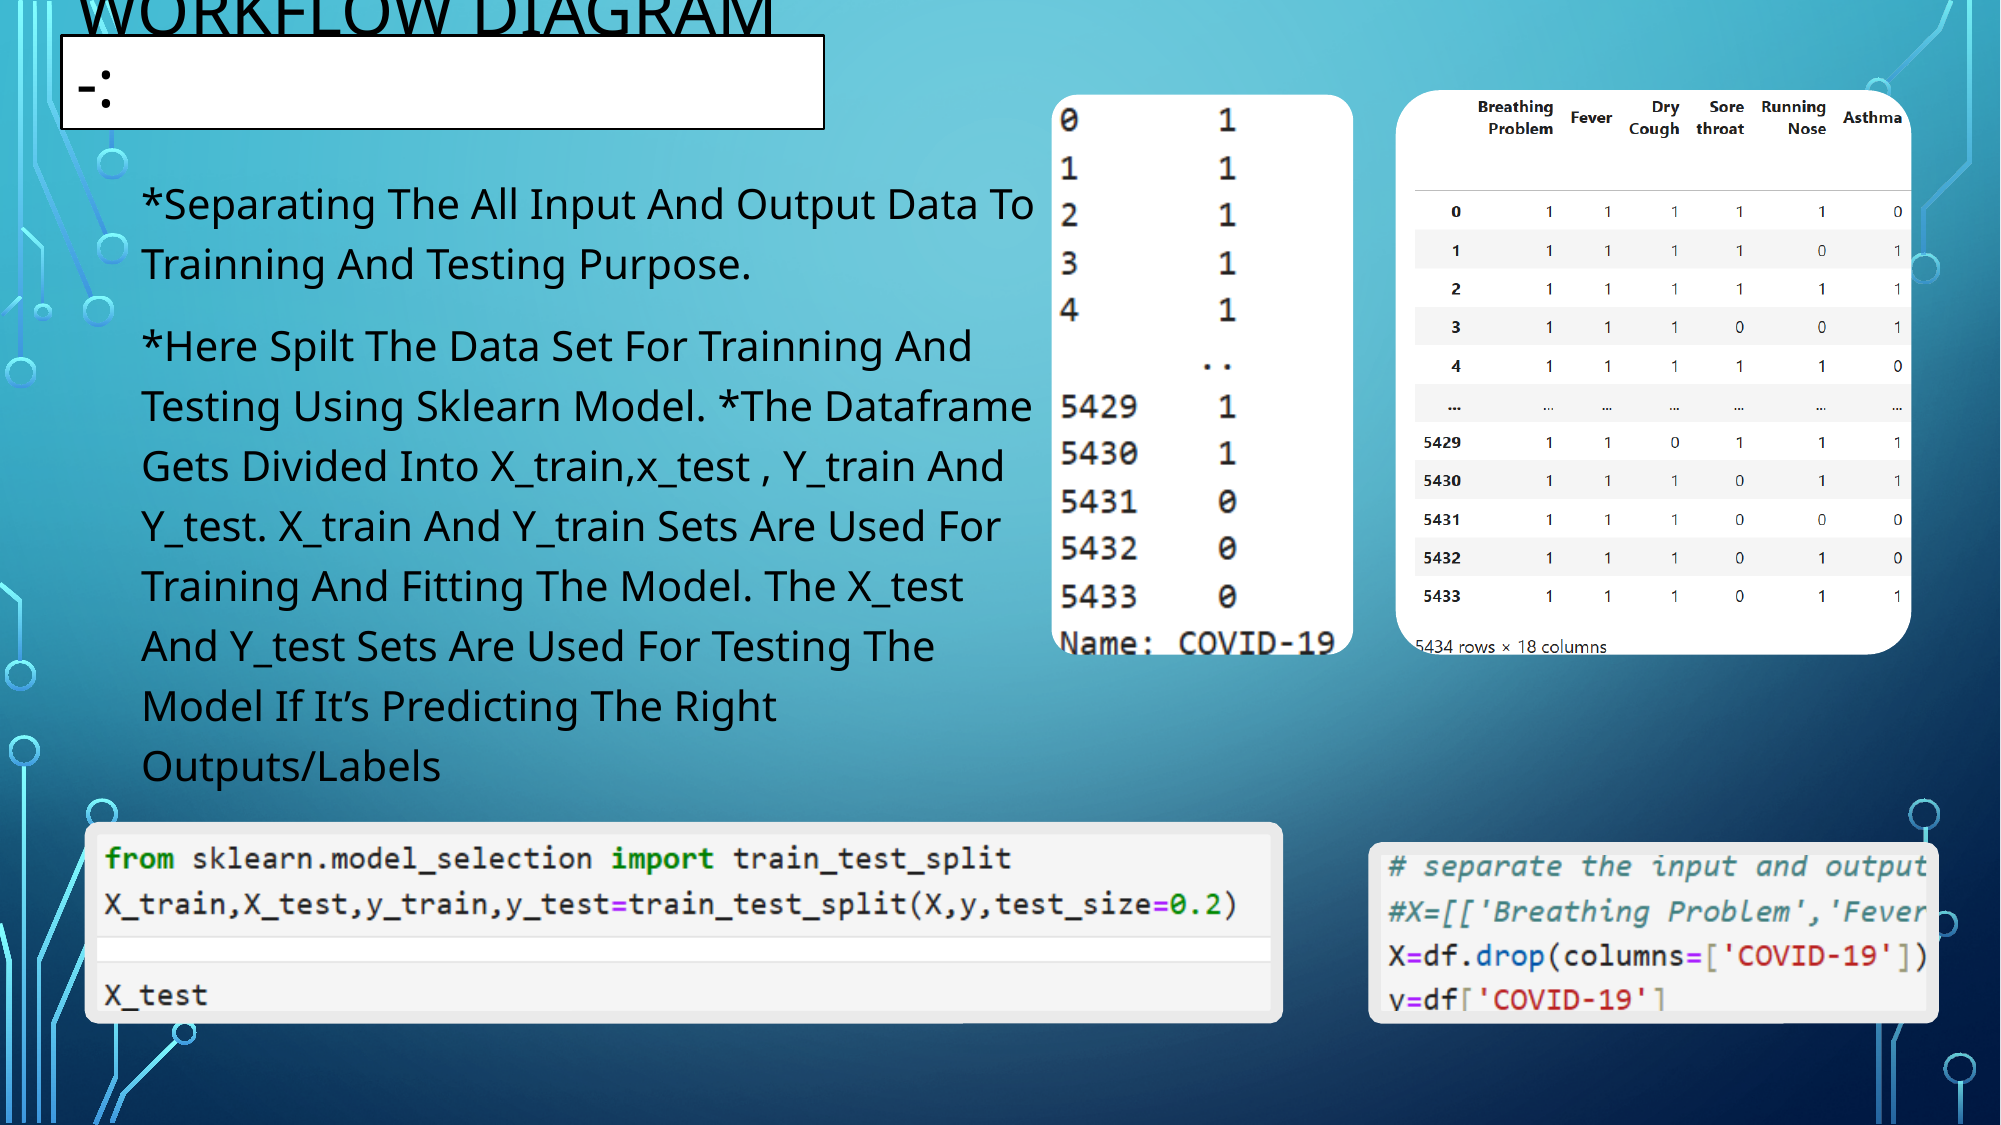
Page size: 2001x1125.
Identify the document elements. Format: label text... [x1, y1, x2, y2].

picture [1374, 848, 1933, 1018]
picture [1051, 94, 1354, 655]
title Workflow diagram -: [60, 34, 825, 130]
picture [90, 827, 1278, 1018]
picture [1395, 89, 1912, 655]
list *Separating The All Input And Output Data To Trainning And Testing Purpose. *Here Spilt The Data Set For Trainning And Testing Using Sklearn Model. *The Dataframe Gets Divided Into X_train,x_test , Y_train And Y_test. X_train And Y_train Sets Are Used For Training And Fitting The Model. The X_test And Y_test Sets Are Used For Testing The Model If It’s Predicting The Right Outputs/Labels [125, 160, 1051, 584]
